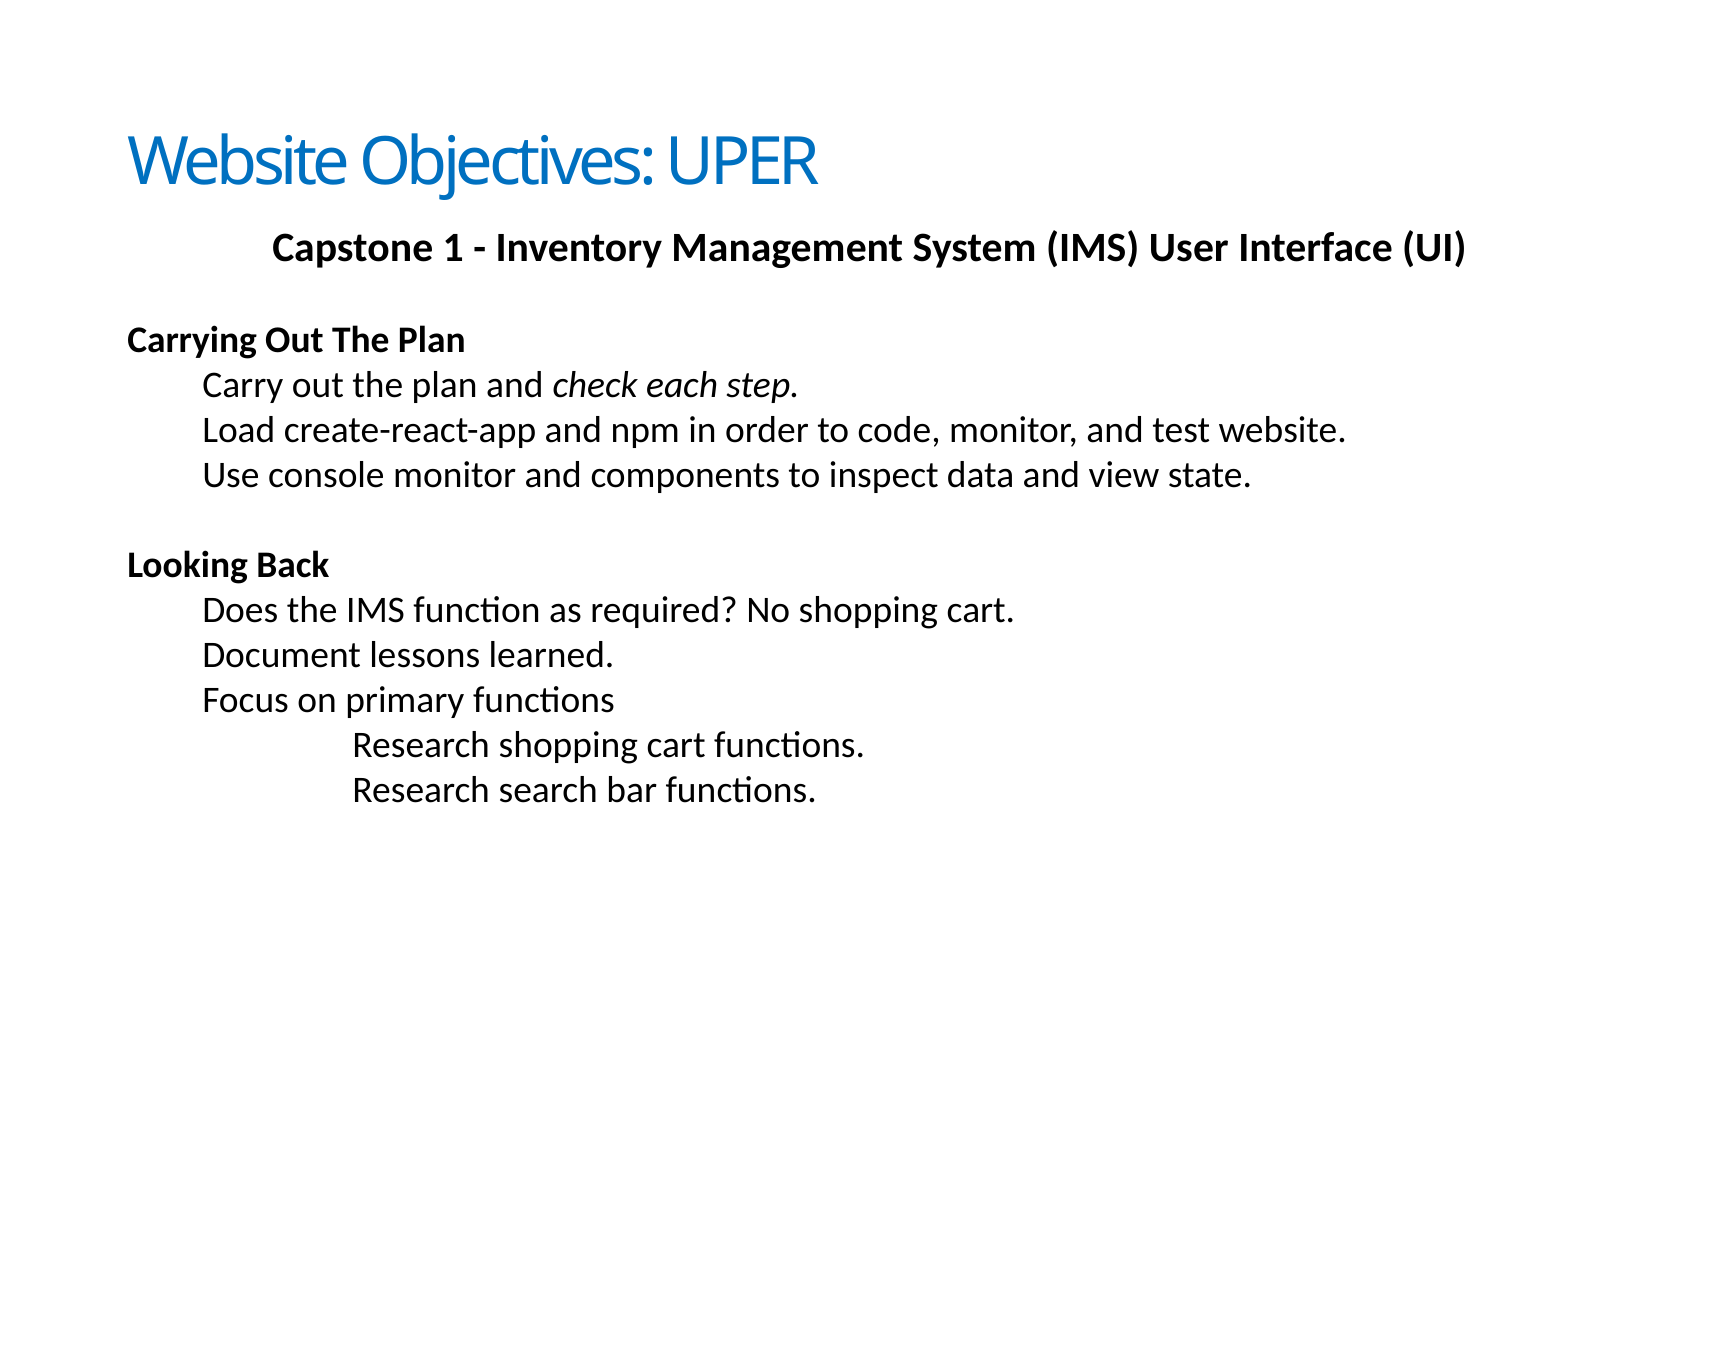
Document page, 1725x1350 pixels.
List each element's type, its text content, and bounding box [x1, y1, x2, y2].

title Website Objectives: UPER [125, 43, 1471, 212]
text_box Capstone 1 - Inventory Management System (IMS) User Interface (UI) Carrying Out The Plan Carry out the plan and check each step. Load create-react-app and npm in order to code, monitor, and test website. Use console monitor and components to inspect data and view state. Looking Back Does the IMS function as required? No shopping cart. Document lessons learned. Focus on primary functions Research shopping cart functions. Research search bar functions. [112, 212, 1625, 863]
